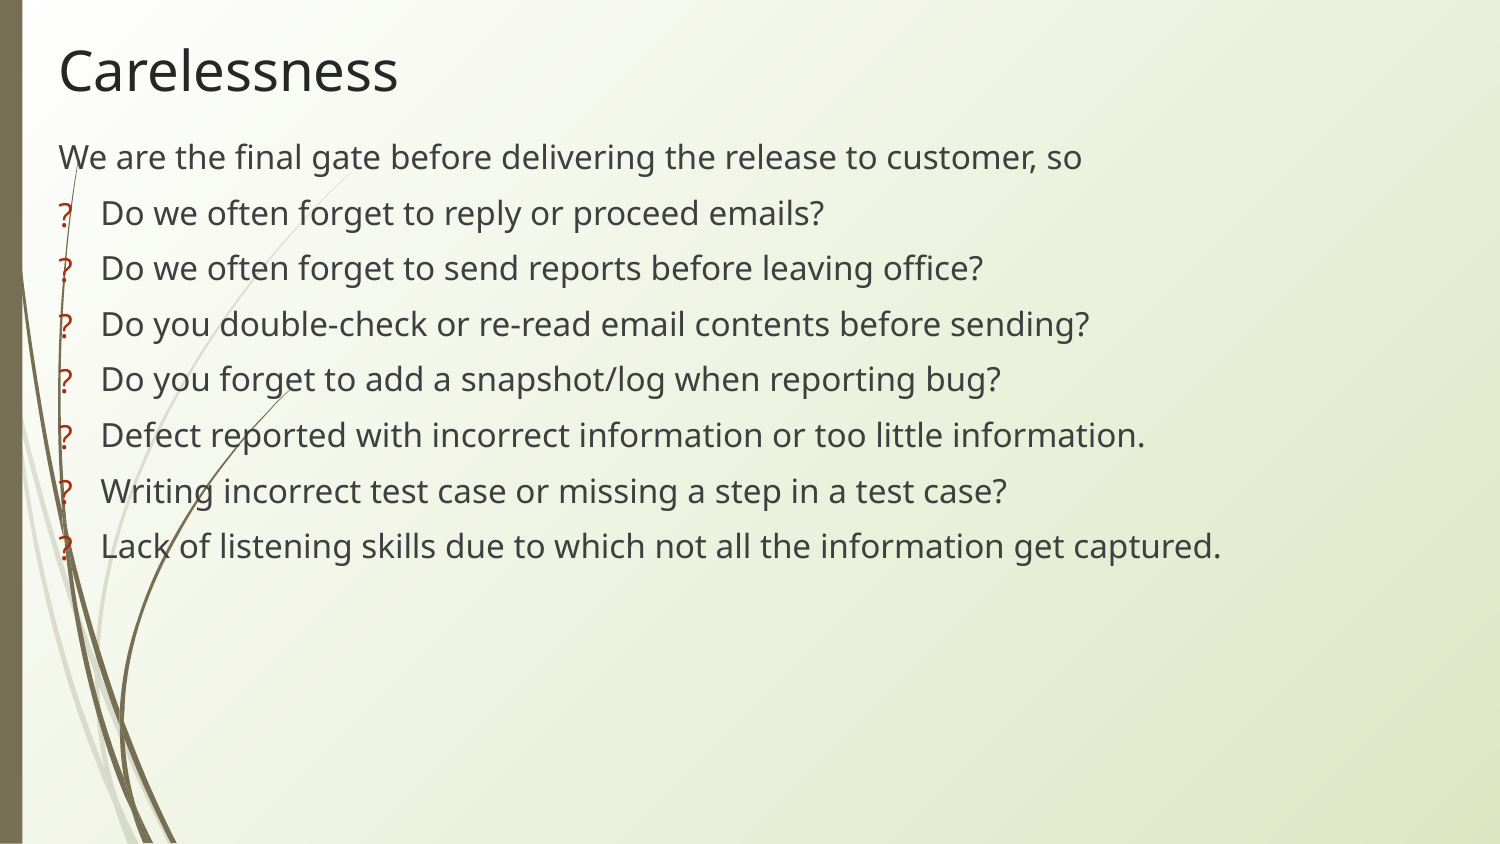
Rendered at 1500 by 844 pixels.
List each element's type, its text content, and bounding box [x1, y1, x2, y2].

title Carelessness [43, 8, 1200, 129]
list We are the final gate before delivering the release to customer, so Do we often forget to reply or proceed emails? Do we often forget to send reports before leaving office? Do you double-check or re-read email contents before sending? Do you forget to add a snapshot/log when reporting bug? Defect reported with incorrect information or too little information. Writing incorrect test case or missing a step in a test case? Lack of listening skills due to which not all the information get captured. [43, 128, 1310, 619]
